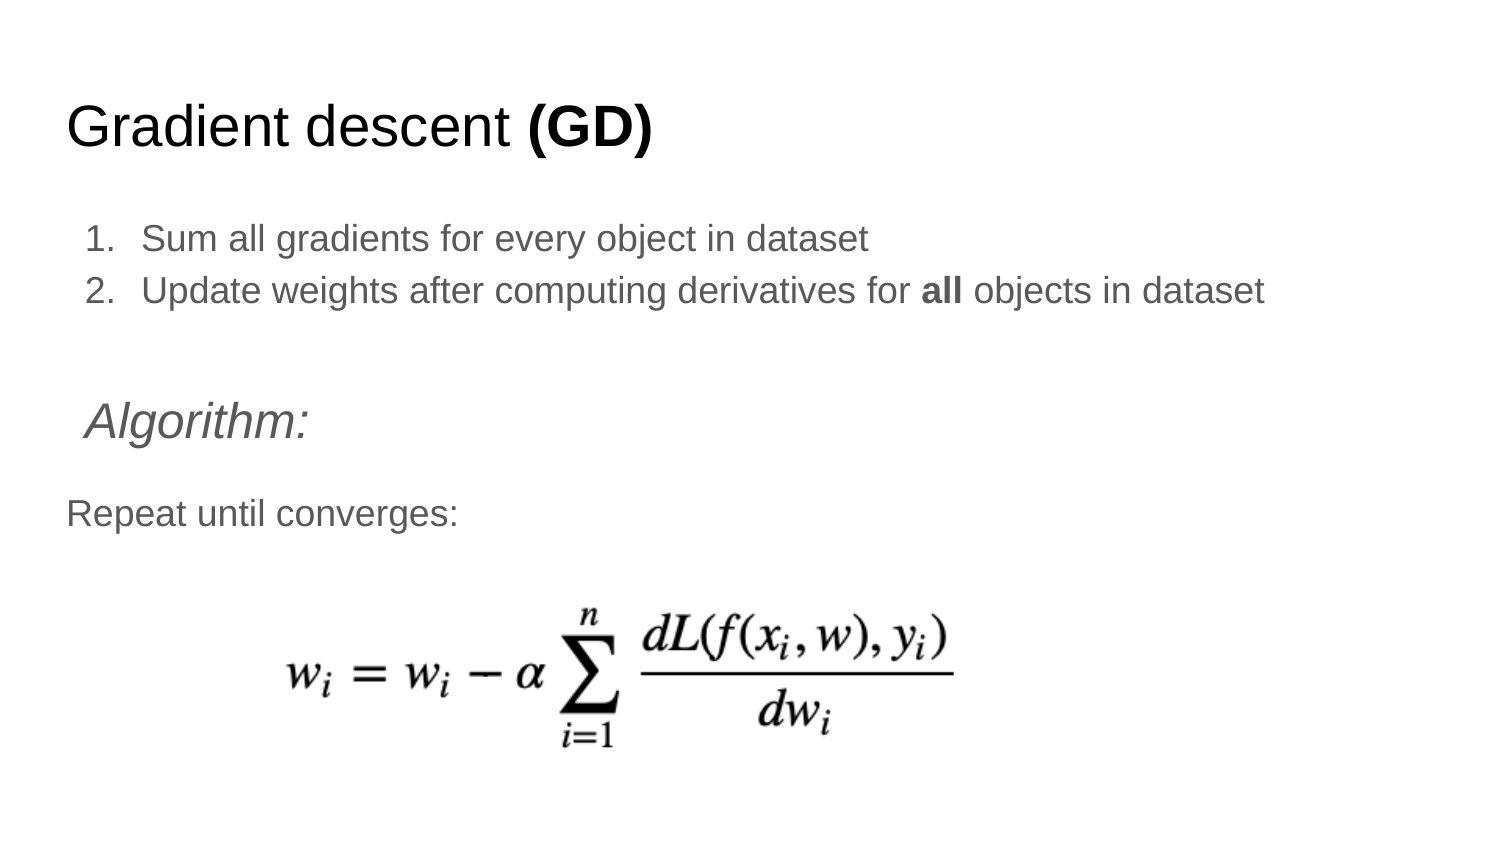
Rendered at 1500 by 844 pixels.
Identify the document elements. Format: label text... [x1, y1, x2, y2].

picture [257, 579, 965, 771]
list Sum all gradients for every object in dataset Update weights after computing derivatives for all objects in dataset Algorithm: Repeat until converges: [51, 192, 1449, 750]
title Gradient descent (GD) [51, 72, 1449, 174]
